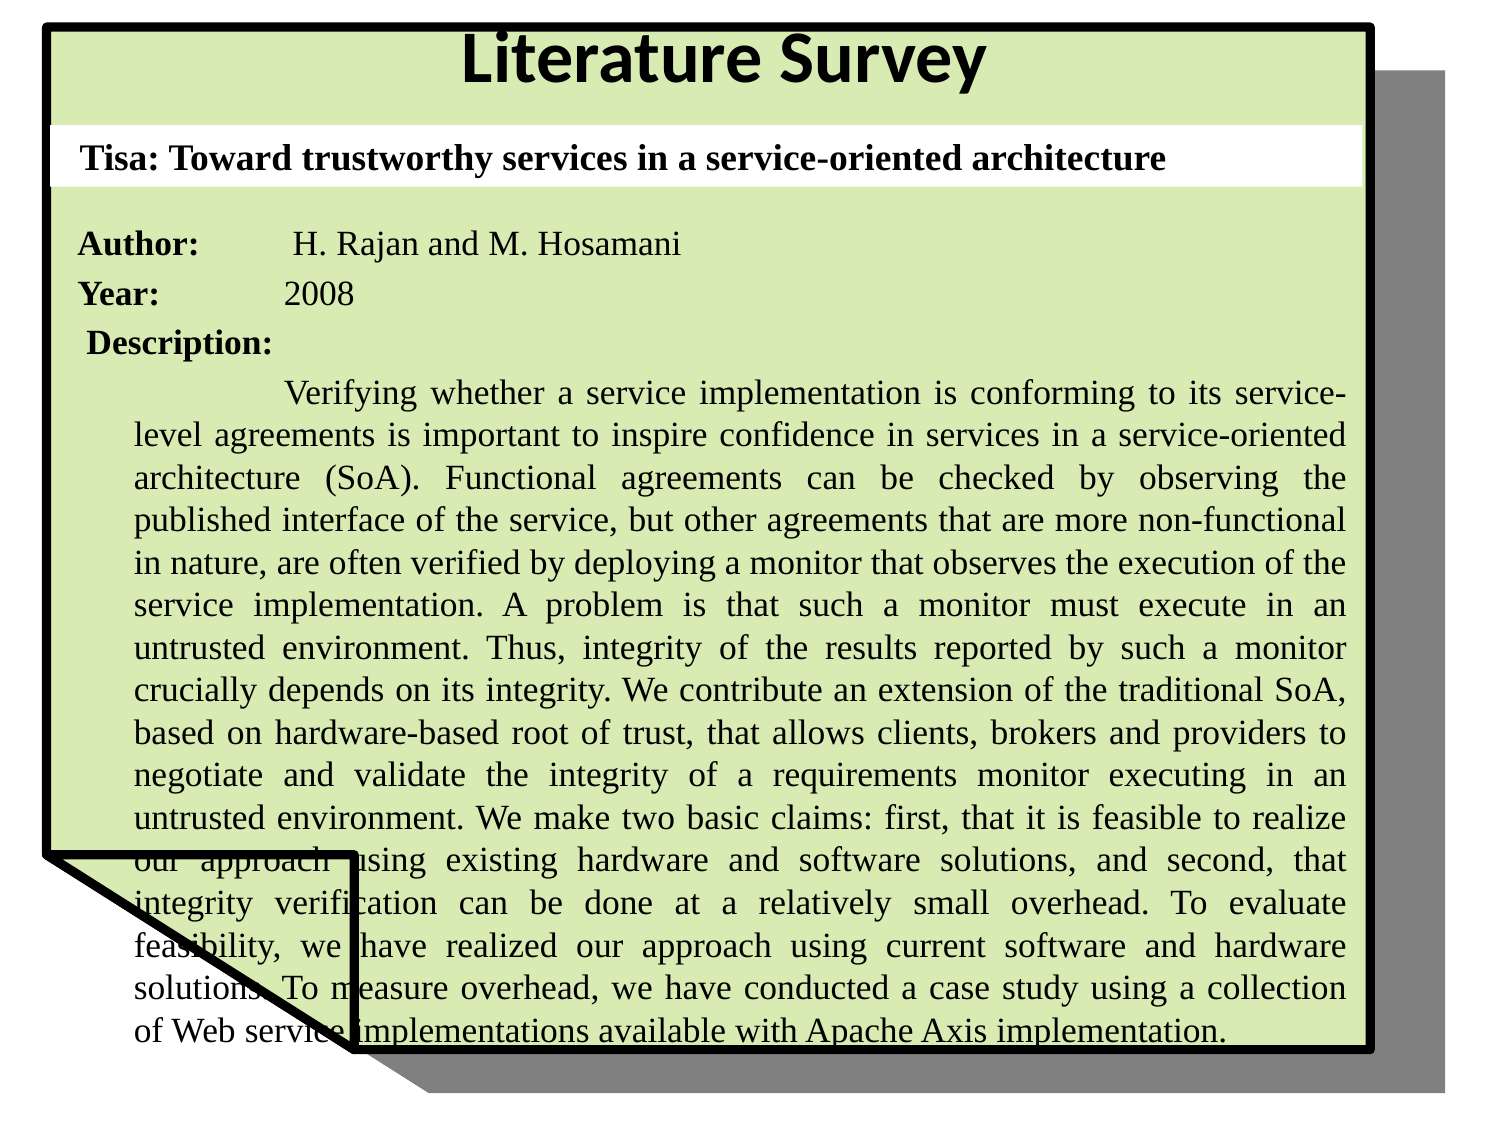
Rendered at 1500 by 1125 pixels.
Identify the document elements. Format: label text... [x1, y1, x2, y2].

text_box Tisa: Toward trustworthy services in a service-oriented architecture [50, 125, 1363, 187]
list Author: H. Rajan and M. Hosamani Year: 2008 Description: Verifying whether a service implementation is conforming to its service-level agreements is important to inspire confidence in services in a service-oriented architecture (SoA). Functional agreements can be checked by observing the published interface of the service, but other agreements that are more non-functional in nature, are often verified by deploying a monitor that observes the execution of the service implementation. A problem is that such a monitor must execute in an untrusted environment. Thus, integrity of the results reported by such a monitor crucially depends on its integrity. We contribute an extension of the traditional SoA, based on hardware-based root of trust, that allows clients, brokers and providers to negotiate and validate the integrity of a requirements monitor executing in an untrusted environment. We make two basic claims: first, that it is feasible to realize our approach using existing hardware and software solutions, and second, that integrity verification can be done at a relatively small overhead. To evaluate feasibility, we have realized our approach using current software and hardware solutions. To measure overhead, we have conducted a case study using a collection of Web service implementations available with Apache Axis implementation. [62, 212, 1363, 1088]
title Literature Survey [50, 0, 1400, 105]
